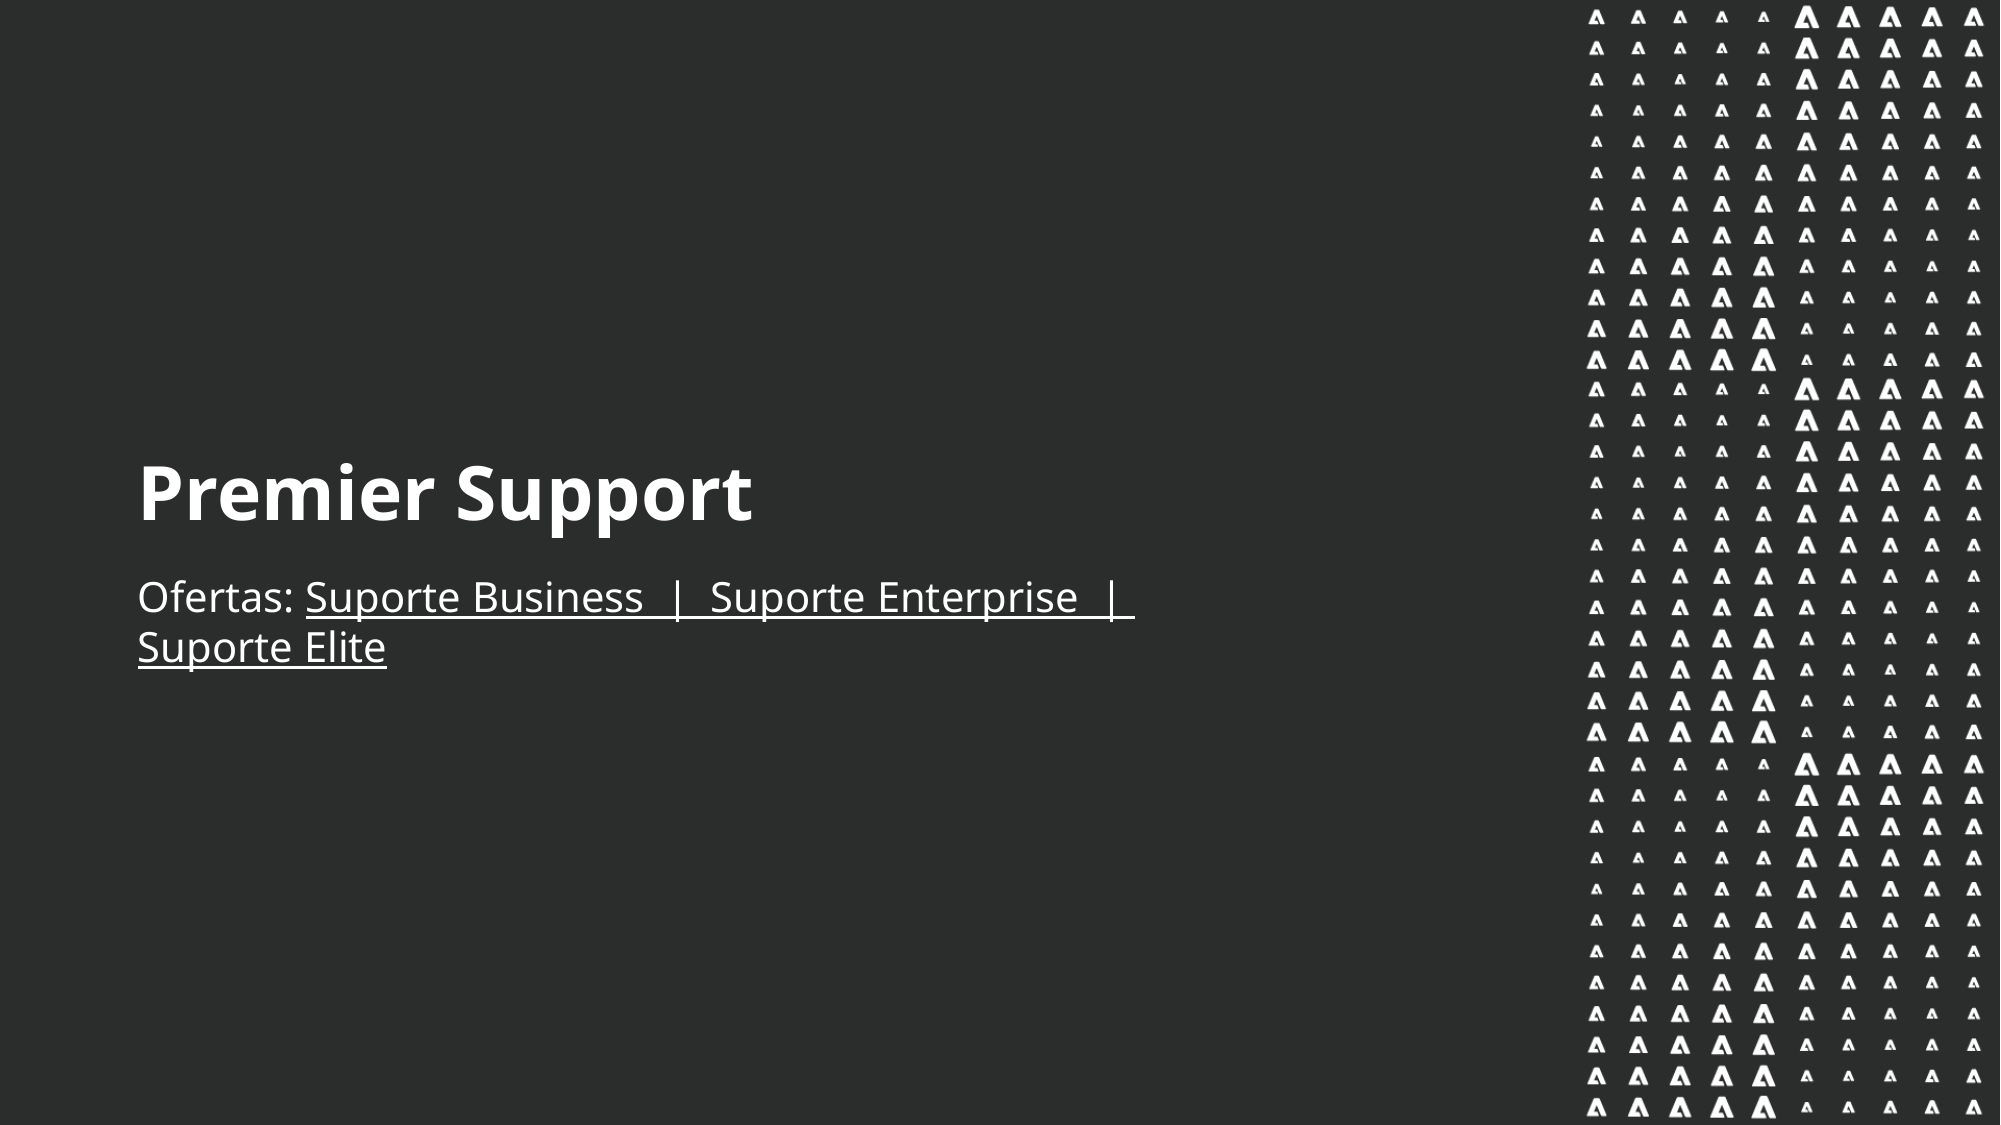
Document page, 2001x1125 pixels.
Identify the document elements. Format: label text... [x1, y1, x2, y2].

picture [0, 0, 2000, 1125]
list Premier Support Ofertas: Suporte Business | Suporte Enterprise | Suporte Elite [130, 458, 1283, 688]
